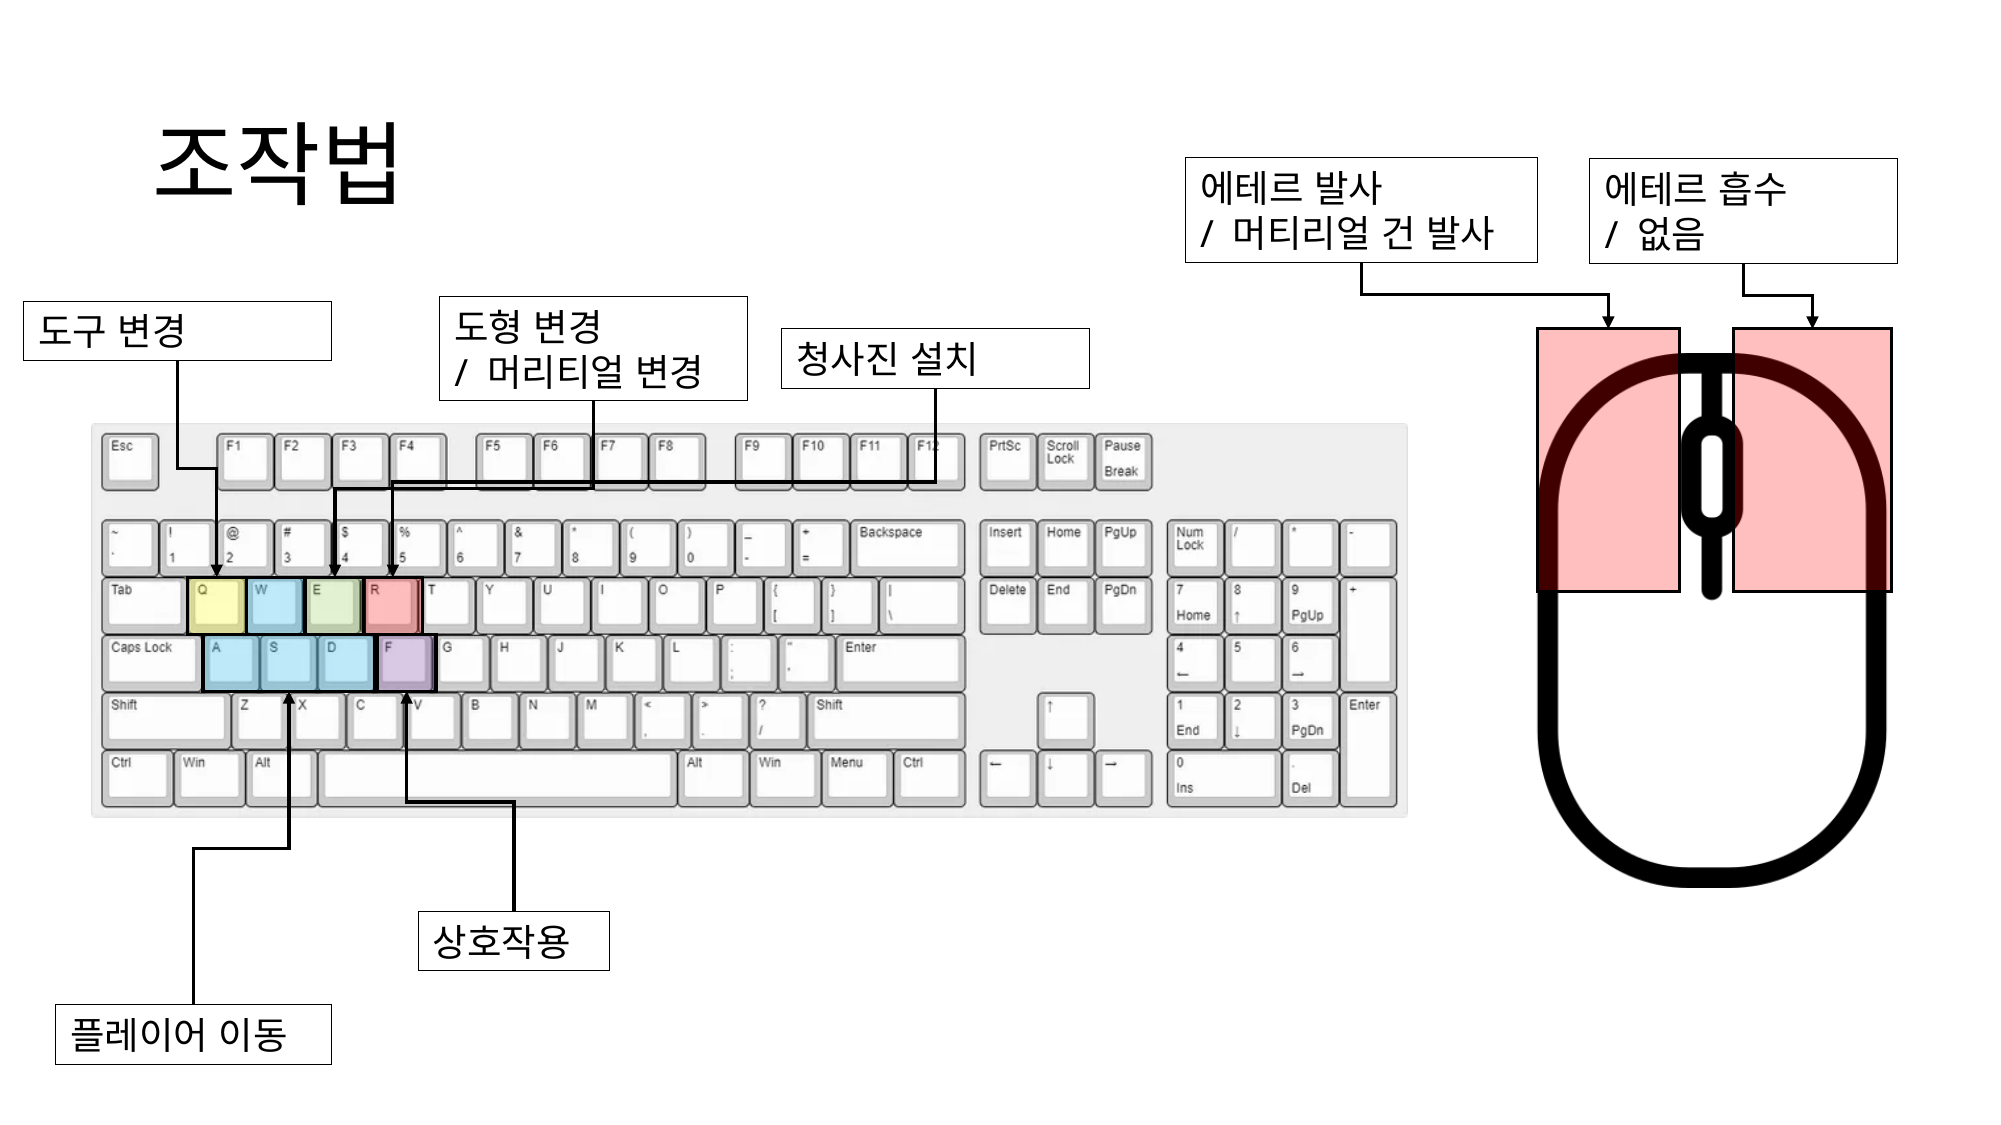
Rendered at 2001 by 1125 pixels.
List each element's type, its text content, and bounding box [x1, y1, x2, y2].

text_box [88, 449, 306, 490]
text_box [349, 747, 571, 856]
text_box 도형 변경 / 머리티얼 변경 [439, 296, 569, 401]
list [91, 422, 569, 799]
text_box 도구 변경 [23, 301, 332, 361]
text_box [1745, 261, 1811, 332]
text_box 플레이어 이동 [55, 1004, 332, 1065]
text_box [1732, 327, 1893, 353]
text_box 에테르 흡수 / 없음 [1589, 158, 1898, 264]
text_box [84, 799, 399, 896]
text_box 에테르 발사 / 머티리얼 건 발사 [1185, 157, 1538, 263]
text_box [569, 211, 759, 756]
picture [1444, 353, 1980, 888]
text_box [376, 359, 553, 620]
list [571, 422, 1409, 819]
text_box 상호작용 [418, 911, 610, 971]
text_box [1451, 172, 1518, 421]
text_box [1536, 327, 1681, 353]
title 조작법 [137, 59, 1863, 278]
text_box 청사진 설치 [781, 328, 1090, 389]
